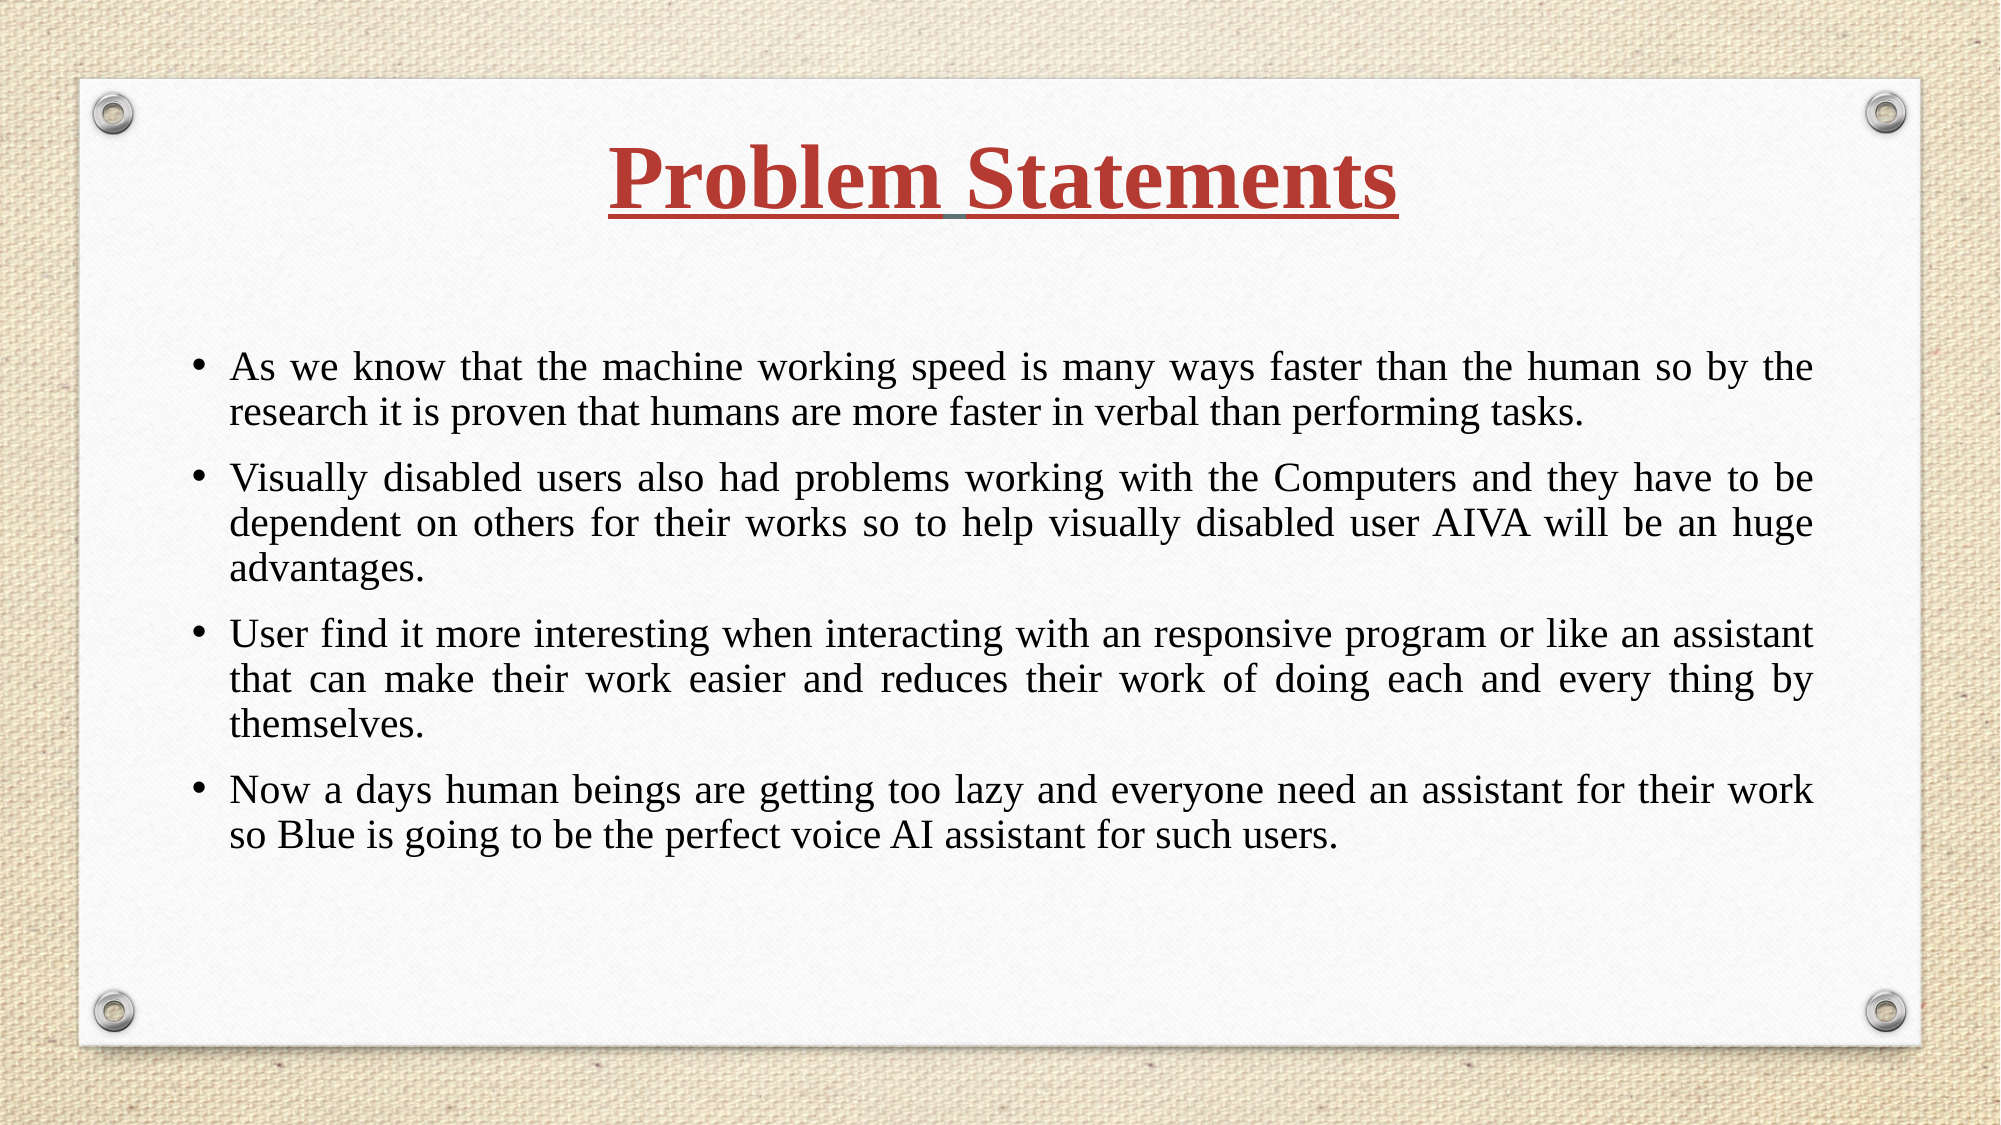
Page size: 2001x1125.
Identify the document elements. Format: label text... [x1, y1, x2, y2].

picture [0, 0, 2001, 1125]
text_box Problem Statements [177, 102, 1831, 244]
text_box As we know that the machine working speed is many ways faster than the human so by the research it is proven that humans are more faster in verbal than performing tasks. Visually disabled users also had problems working with the Computers and they have to be dependent on others for their works so to help visually disabled user AIVA will be an huge advantages. User find it more interesting when interacting with an responsive program or like an assistant that can make their work easier and reduces their work of doing each and every thing by themselves. Now a days human beings are getting too lazy and everyone need an assistant for their work so Blue is going to be the perfect voice AI assistant for such users. [177, 266, 1831, 973]
